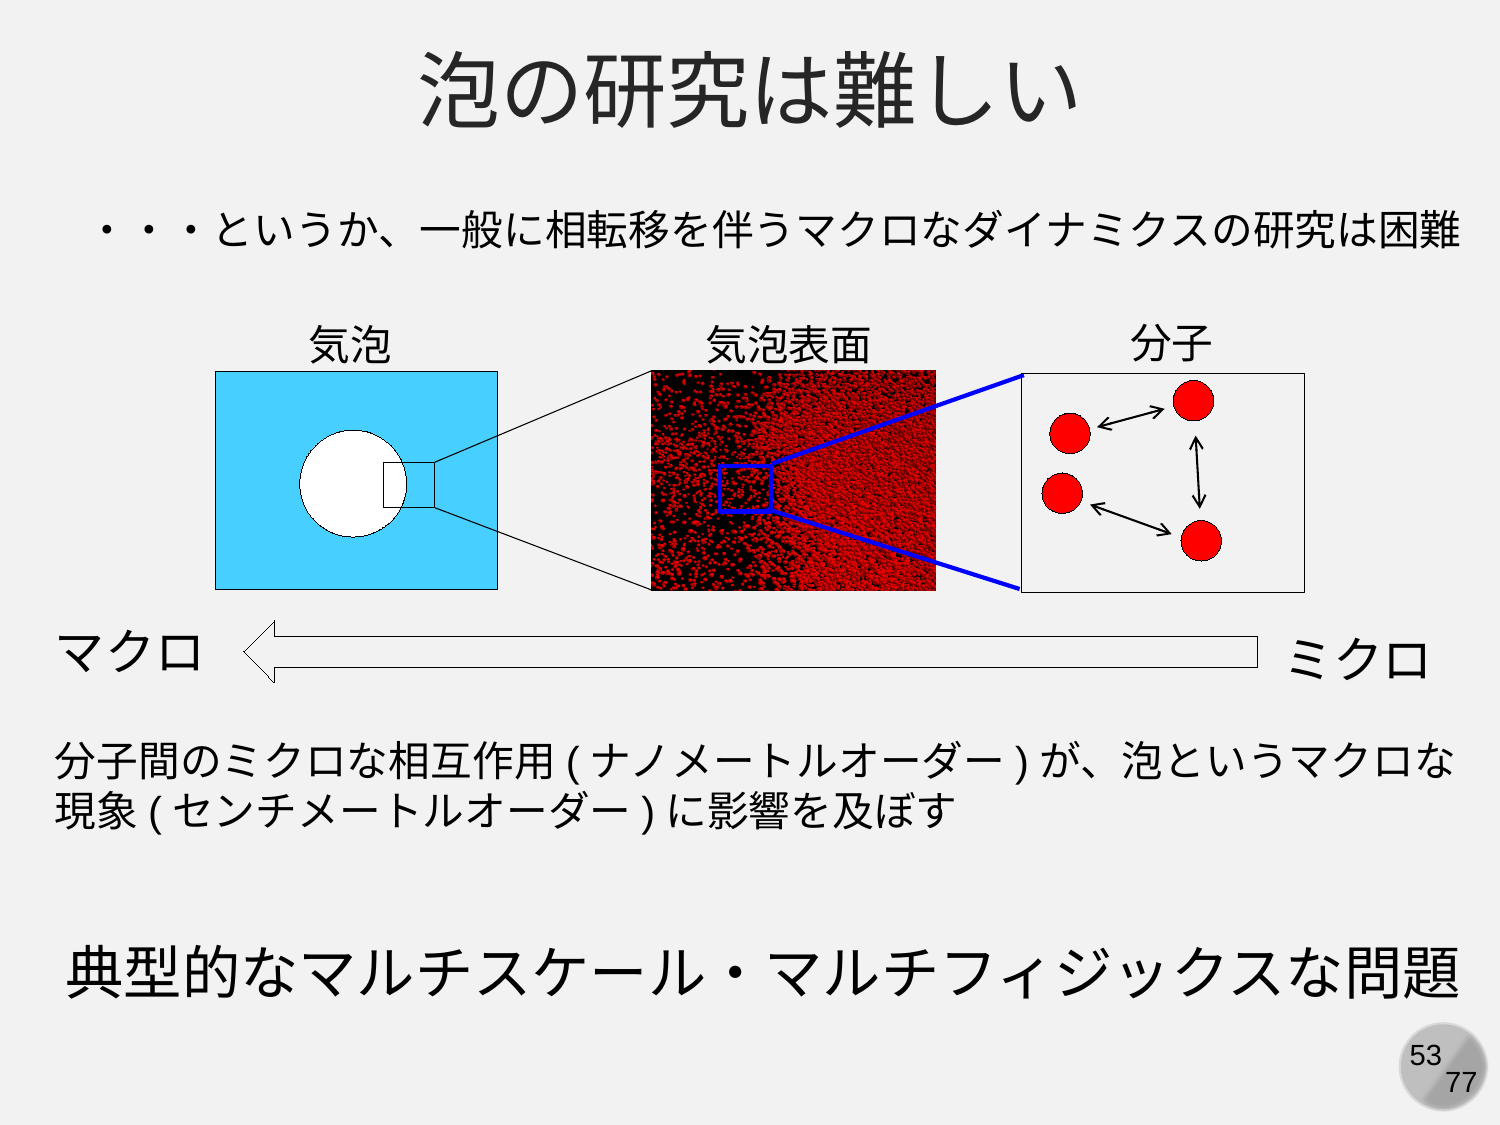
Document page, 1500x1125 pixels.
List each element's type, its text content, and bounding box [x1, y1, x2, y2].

text_box 気泡表面 [690, 311, 888, 370]
text_box 分子間のミクロな相互作用(ナノメートルオーダー)が、泡というマクロな 現象(センチメートルオーダー)に影響を及ぼす [39, 727, 1471, 843]
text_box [766, 508, 1020, 590]
text_box 典型的なマルチスケール・マルチフィジックスな問題 [50, 928, 1476, 1014]
text_box [1021, 373, 1305, 593]
text_box [243, 620, 1258, 683]
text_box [215, 370, 936, 591]
text_box [1180, 520, 1222, 562]
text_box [1097, 408, 1165, 428]
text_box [1090, 504, 1172, 535]
text_box [1173, 380, 1214, 421]
text_box ミクロ [1268, 621, 1448, 697]
text_box [1049, 413, 1091, 454]
text_box ・・・というか、一般に相転移を伴うマクロなダイナミクスの研究は困難 [71, 196, 1477, 262]
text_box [771, 374, 1024, 464]
text_box マクロ [40, 613, 220, 688]
text_box 分子 [1115, 309, 1229, 375]
text_box 気泡 [293, 311, 408, 370]
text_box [1161, 469, 1235, 475]
list 泡の研究は難しい [0, 31, 1500, 155]
text_box [1041, 472, 1083, 514]
